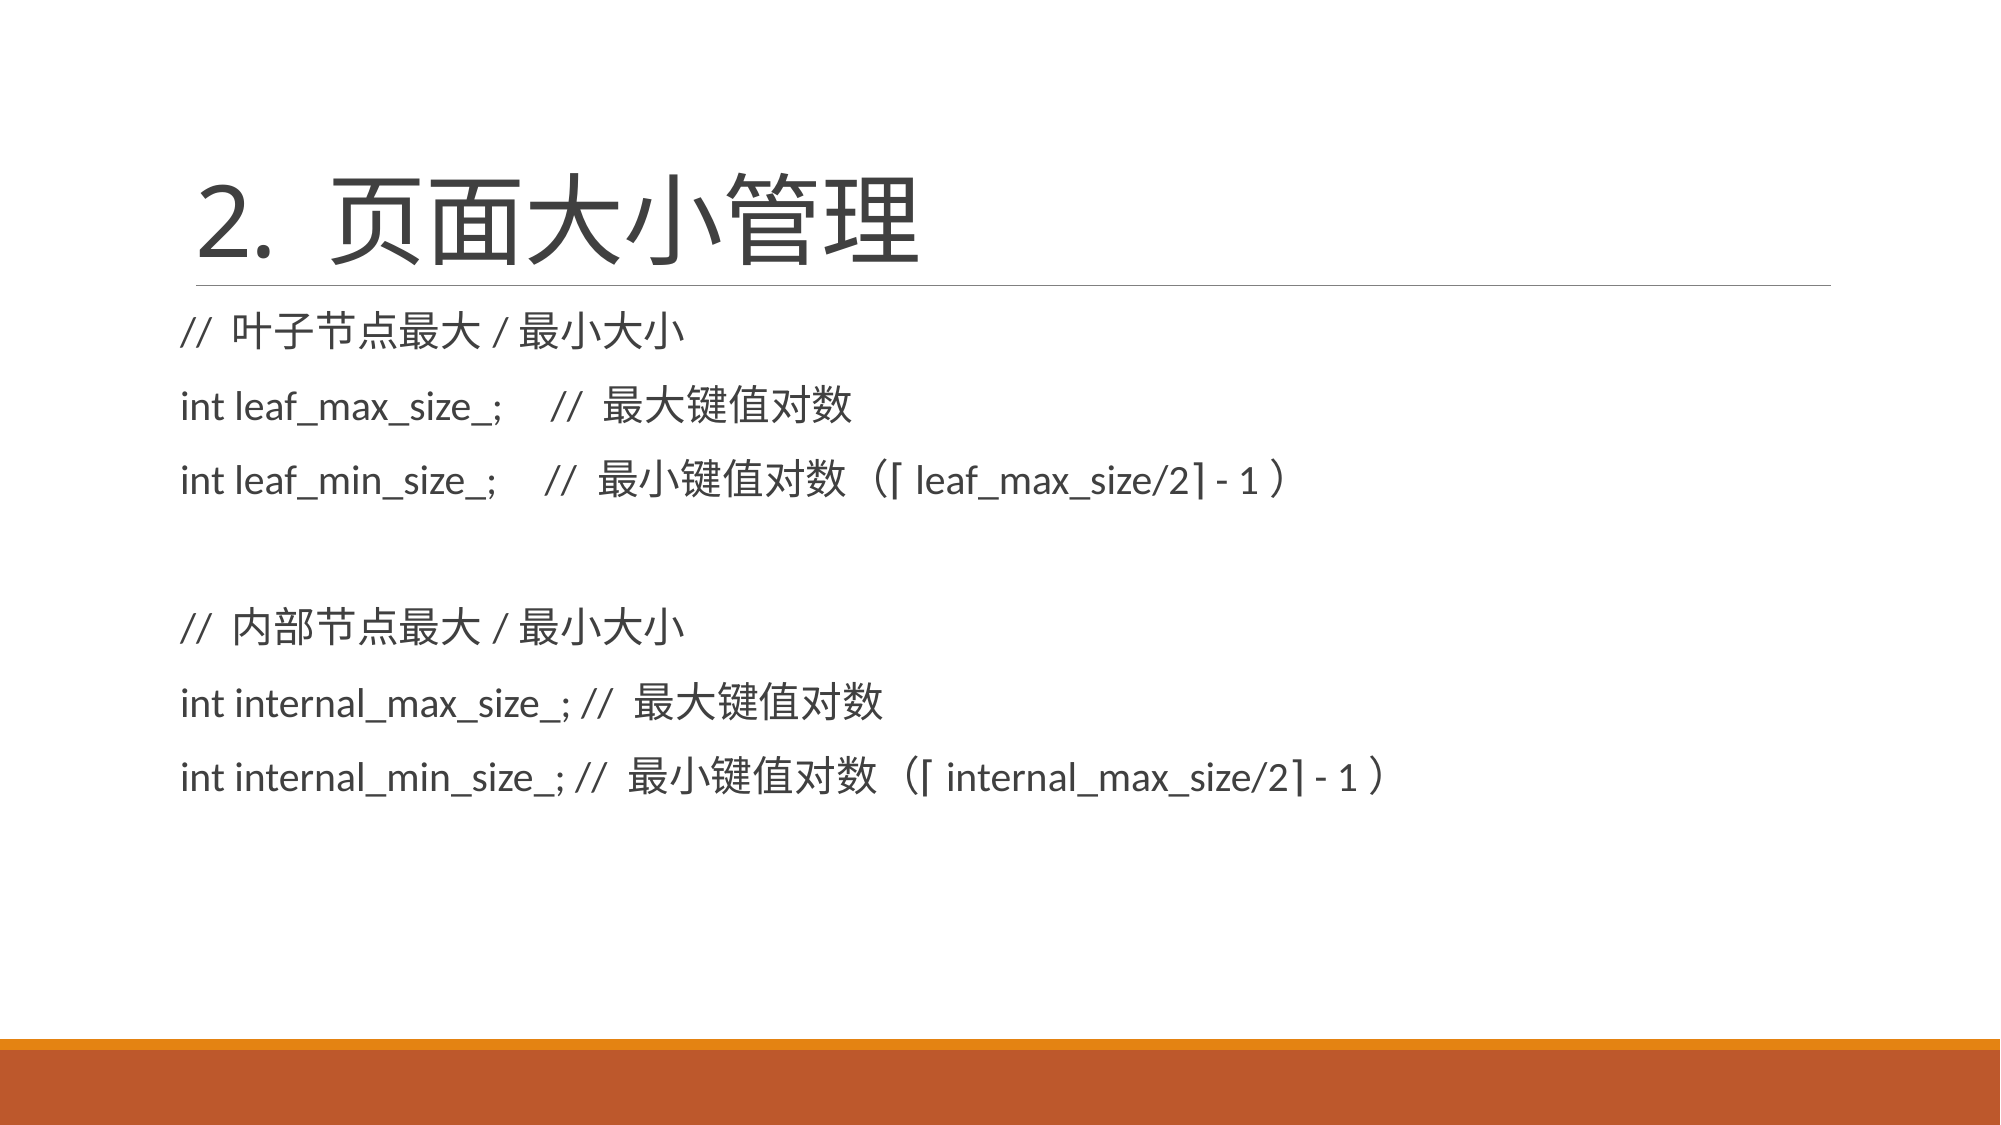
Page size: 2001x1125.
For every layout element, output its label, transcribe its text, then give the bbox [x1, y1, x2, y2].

list // 叶子节点最大/最小大小 int leaf_max_size_; // 最大键值对数 int leaf_min_size_; // 最小键值对数（⌈leaf_max_size/2⌉ - 1） // 内部节点最大/最小大小 int internal_max_size_; // 最大键值对数 int internal_min_size_; // 最小键值对数（⌈internal_max_size/2⌉ - 1） [180, 302, 1830, 963]
title 2. 页面大小管理 [180, 47, 1830, 285]
